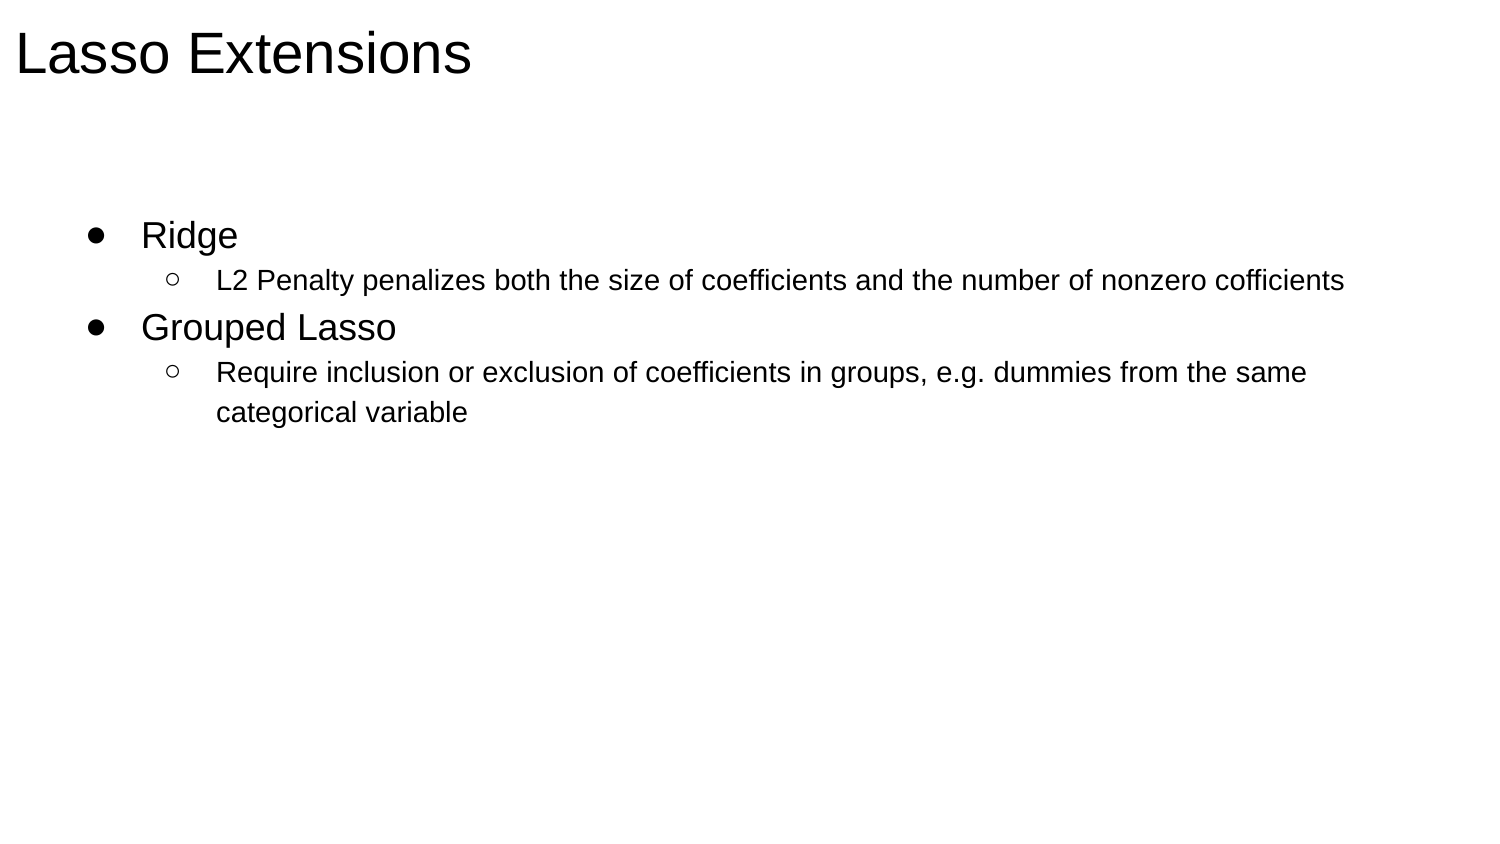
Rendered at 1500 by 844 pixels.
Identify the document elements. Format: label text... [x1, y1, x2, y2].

title Lasso Extensions [0, 0, 1398, 94]
list Ridge L2 Penalty penalizes both the size of coefficients and the number of nonzero cofficients Grouped Lasso Require inclusion or exclusion of coefficients in groups, e.g. dummies from the same categorical variable [51, 189, 1449, 750]
